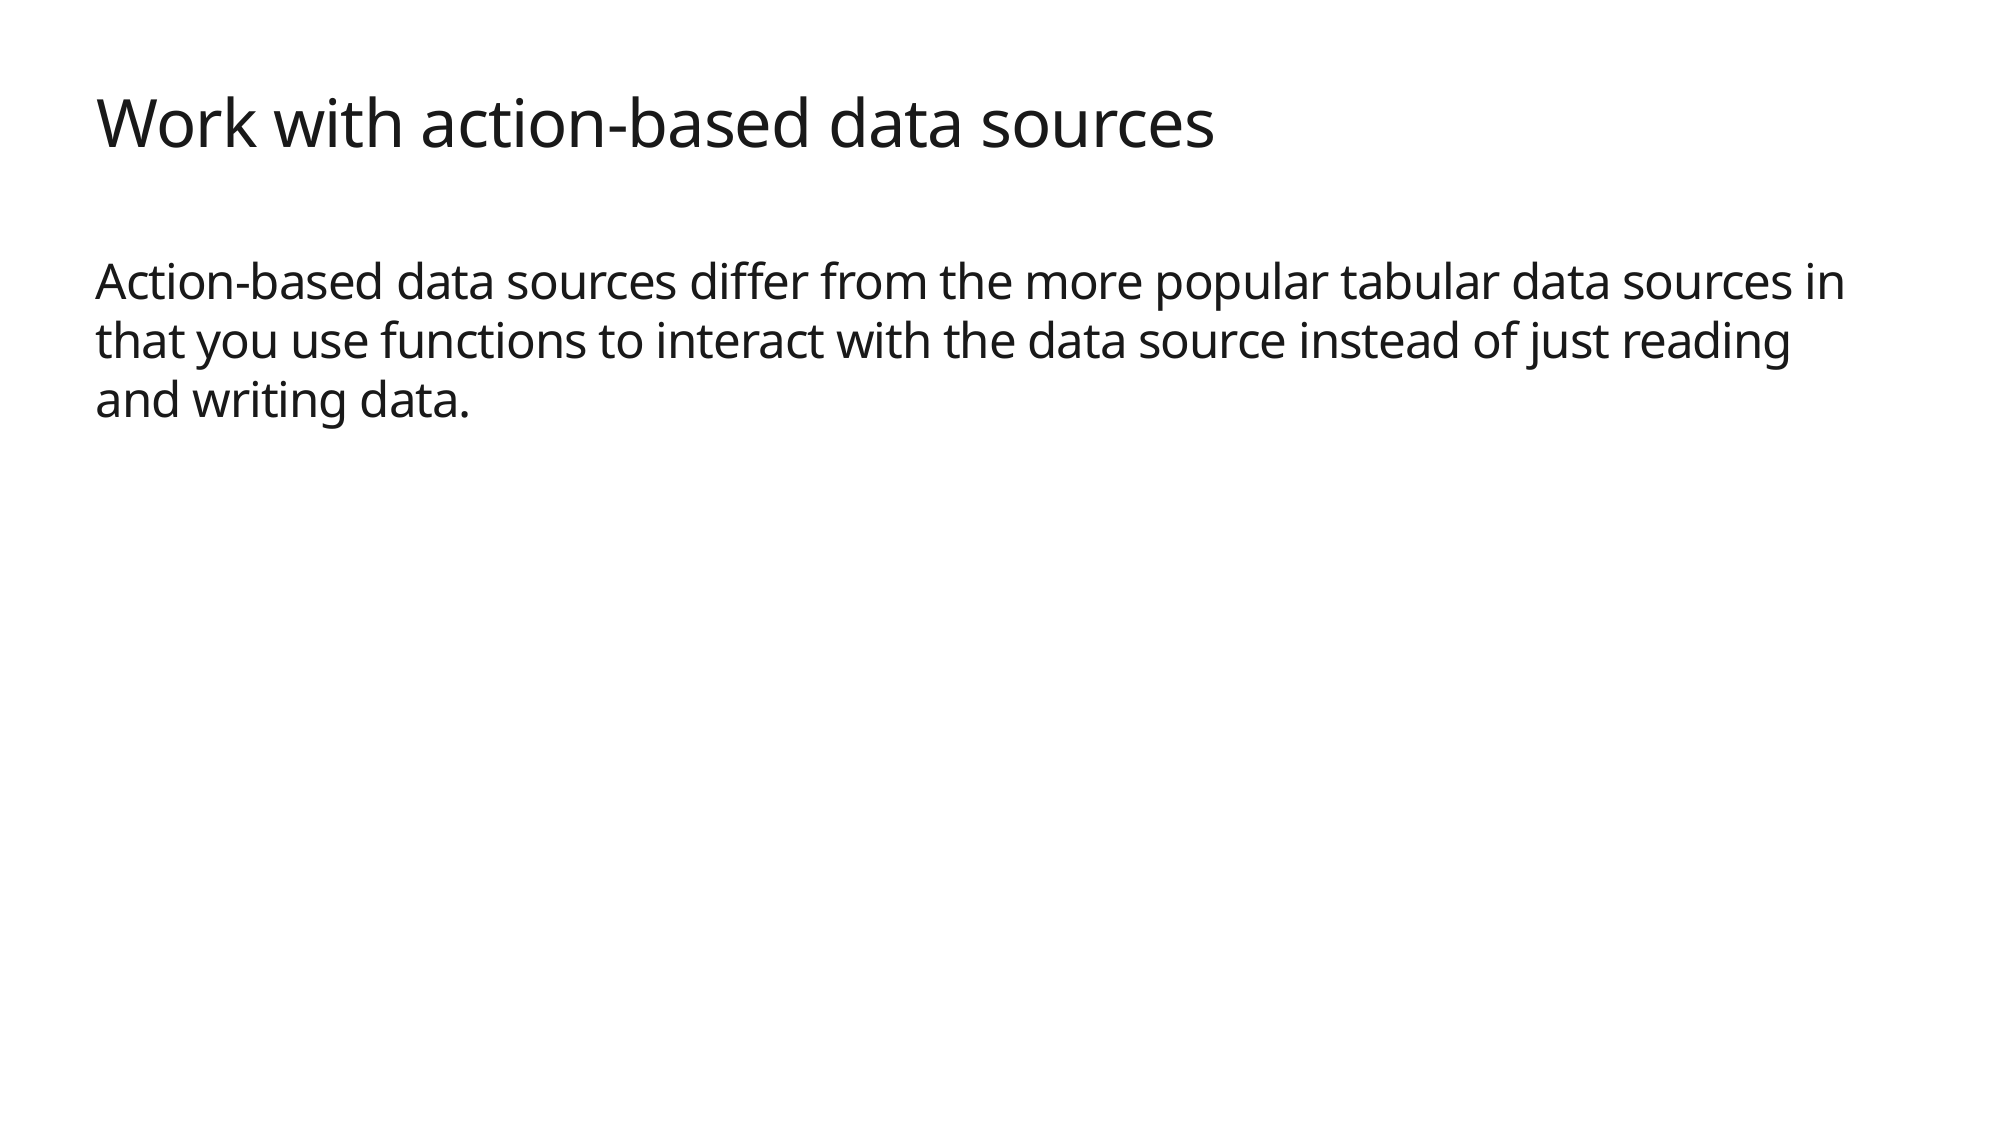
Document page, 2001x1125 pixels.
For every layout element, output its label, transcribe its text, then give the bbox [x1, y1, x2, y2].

title Work with action-based data sources [96, 75, 1904, 165]
list Action-based data sources differ from the more popular tabular data sources in that you use functions to interact with the data source instead of just reading and writing data. [95, 235, 1904, 446]
